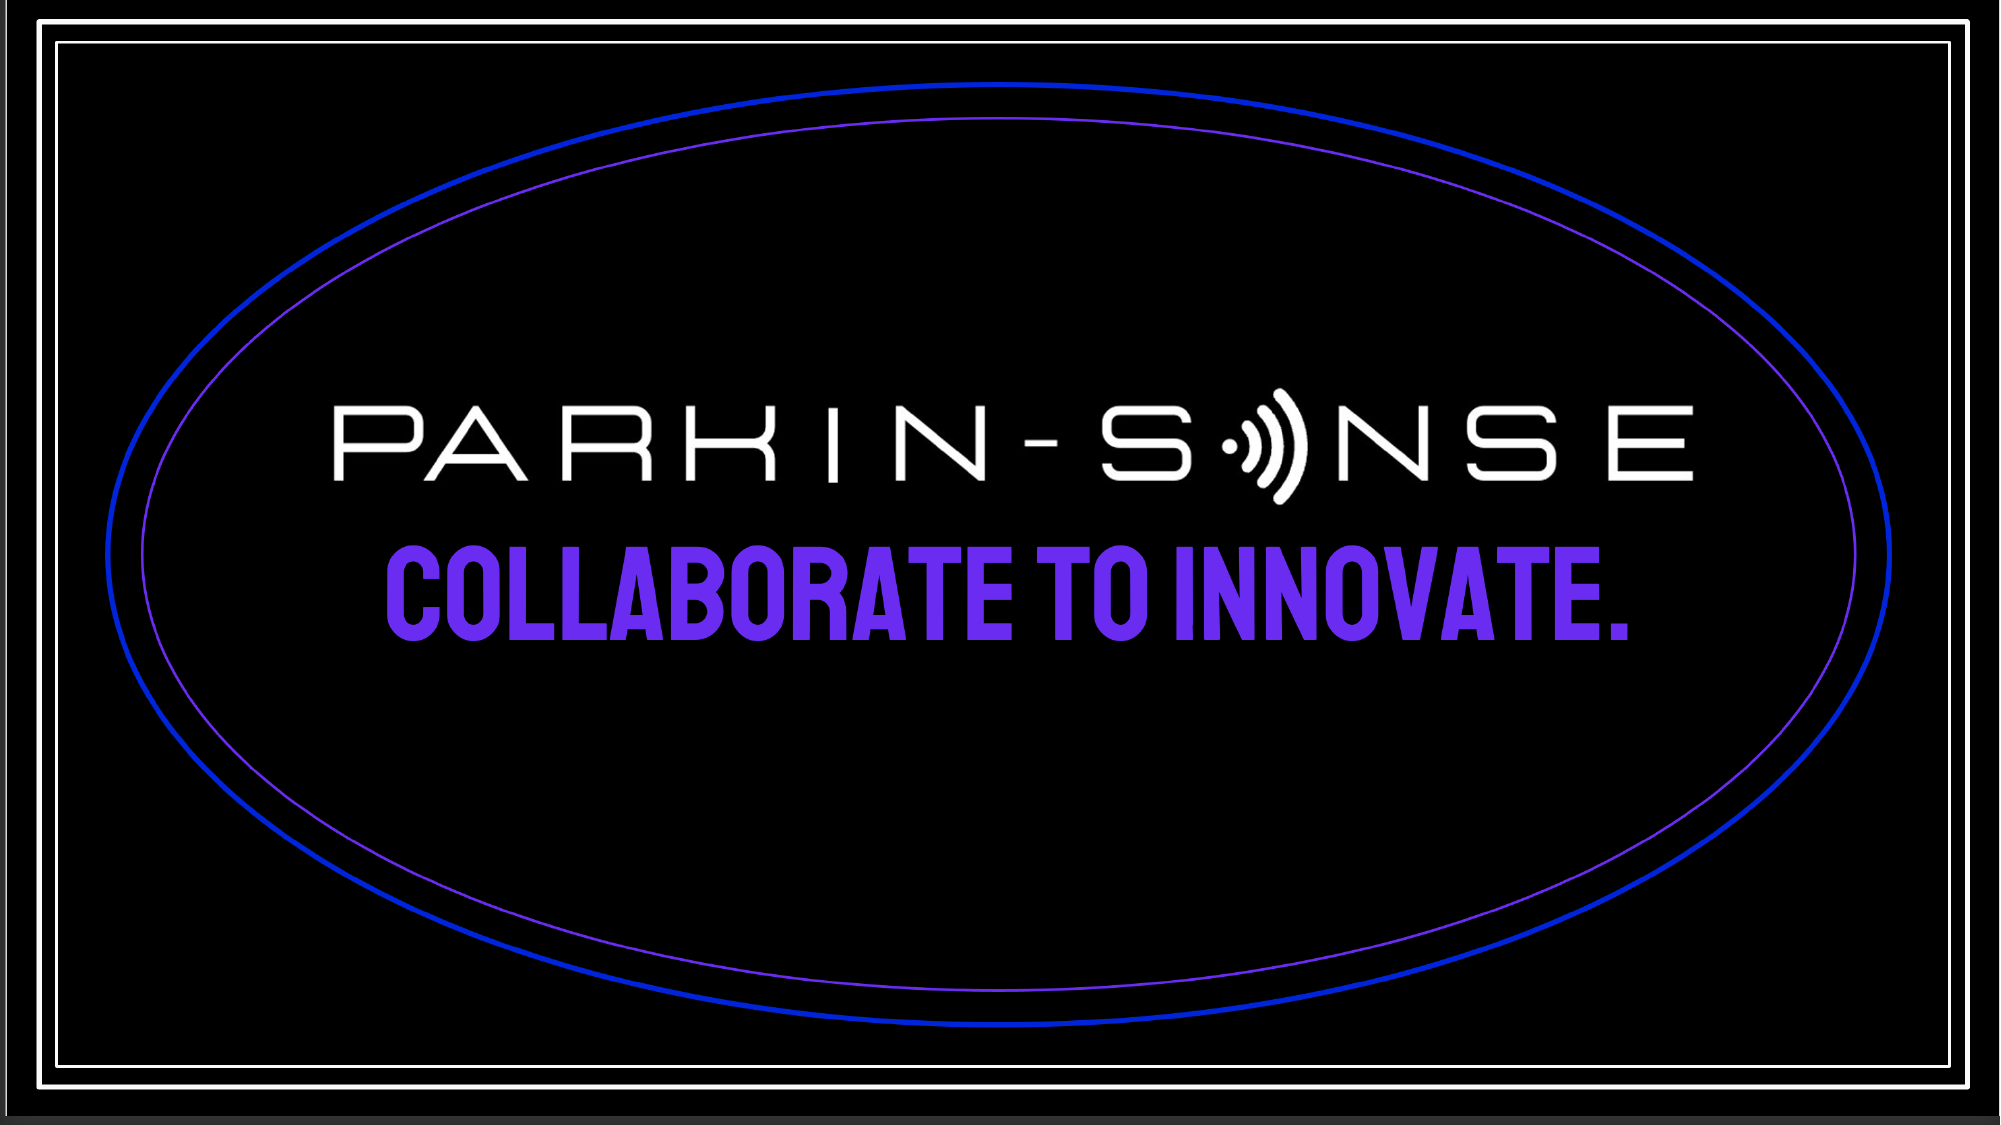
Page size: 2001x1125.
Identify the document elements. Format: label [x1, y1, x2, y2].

list [0, 0, 2000, 1125]
